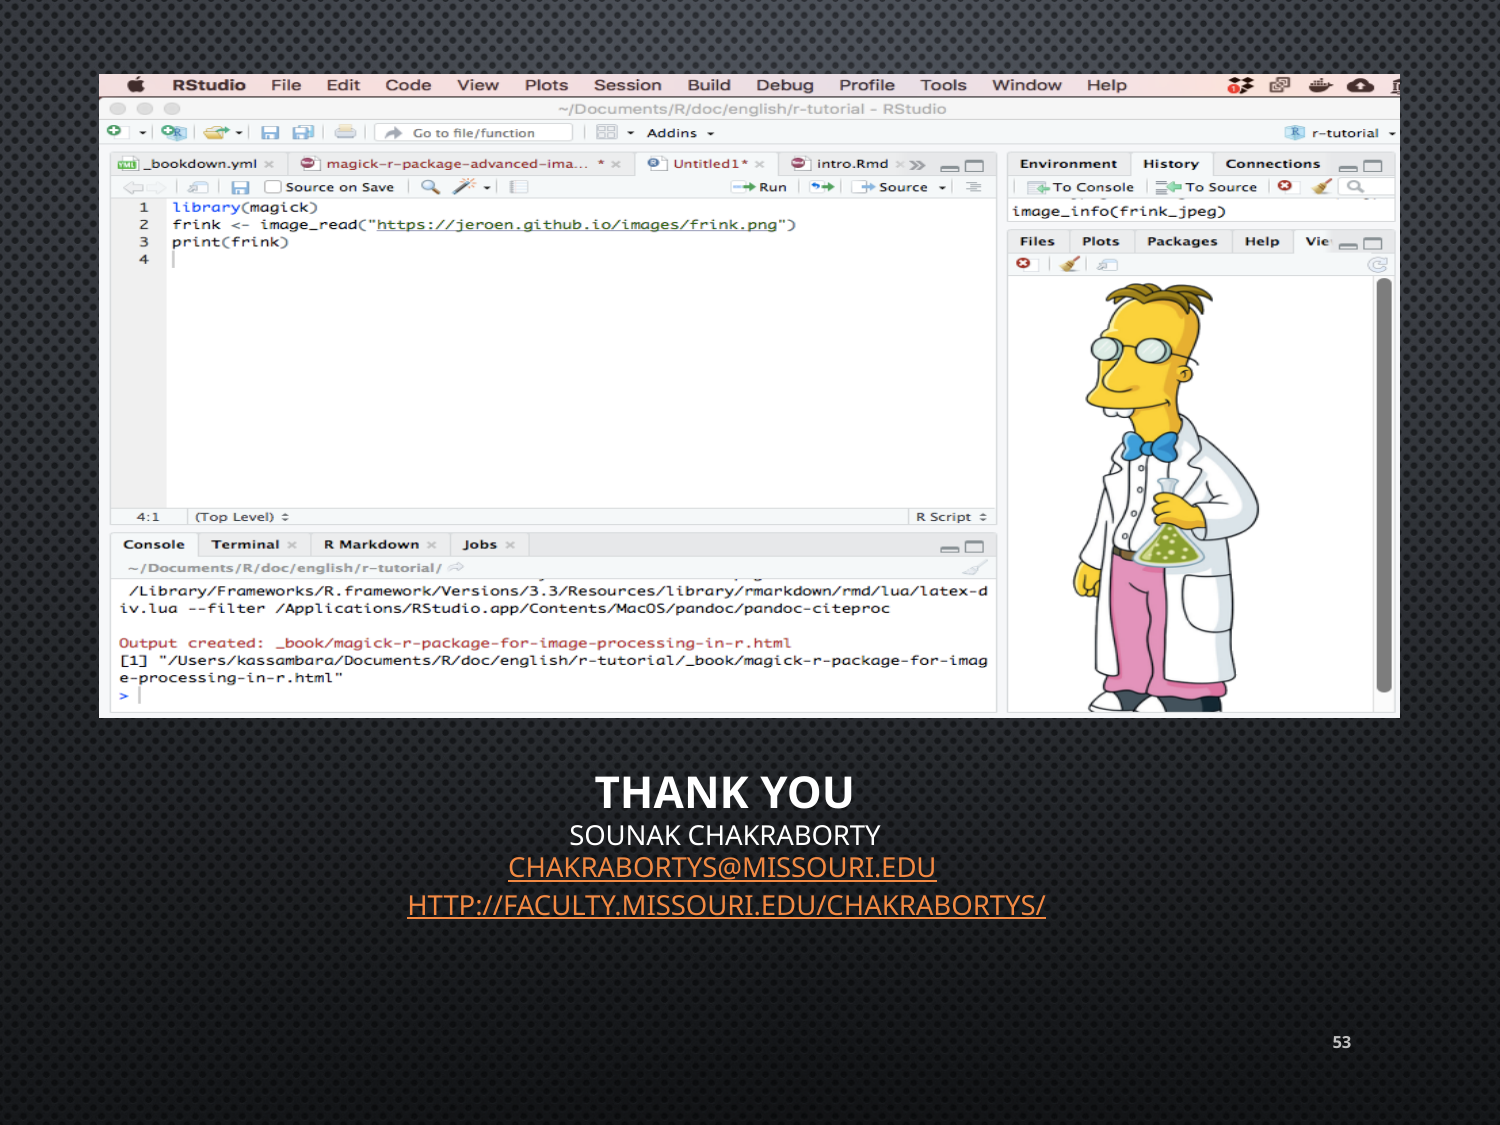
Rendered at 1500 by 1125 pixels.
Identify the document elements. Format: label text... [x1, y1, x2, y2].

picture [99, 74, 1401, 719]
title THANK YOU SOUNAK CHAKRABORTY CHAKRABORTYS@MISSOURI.EDU http://faculty.missouri.edu/chakrabortys/ [50, 650, 1400, 1000]
slide_number 53 [1298, 1013, 1367, 1074]
